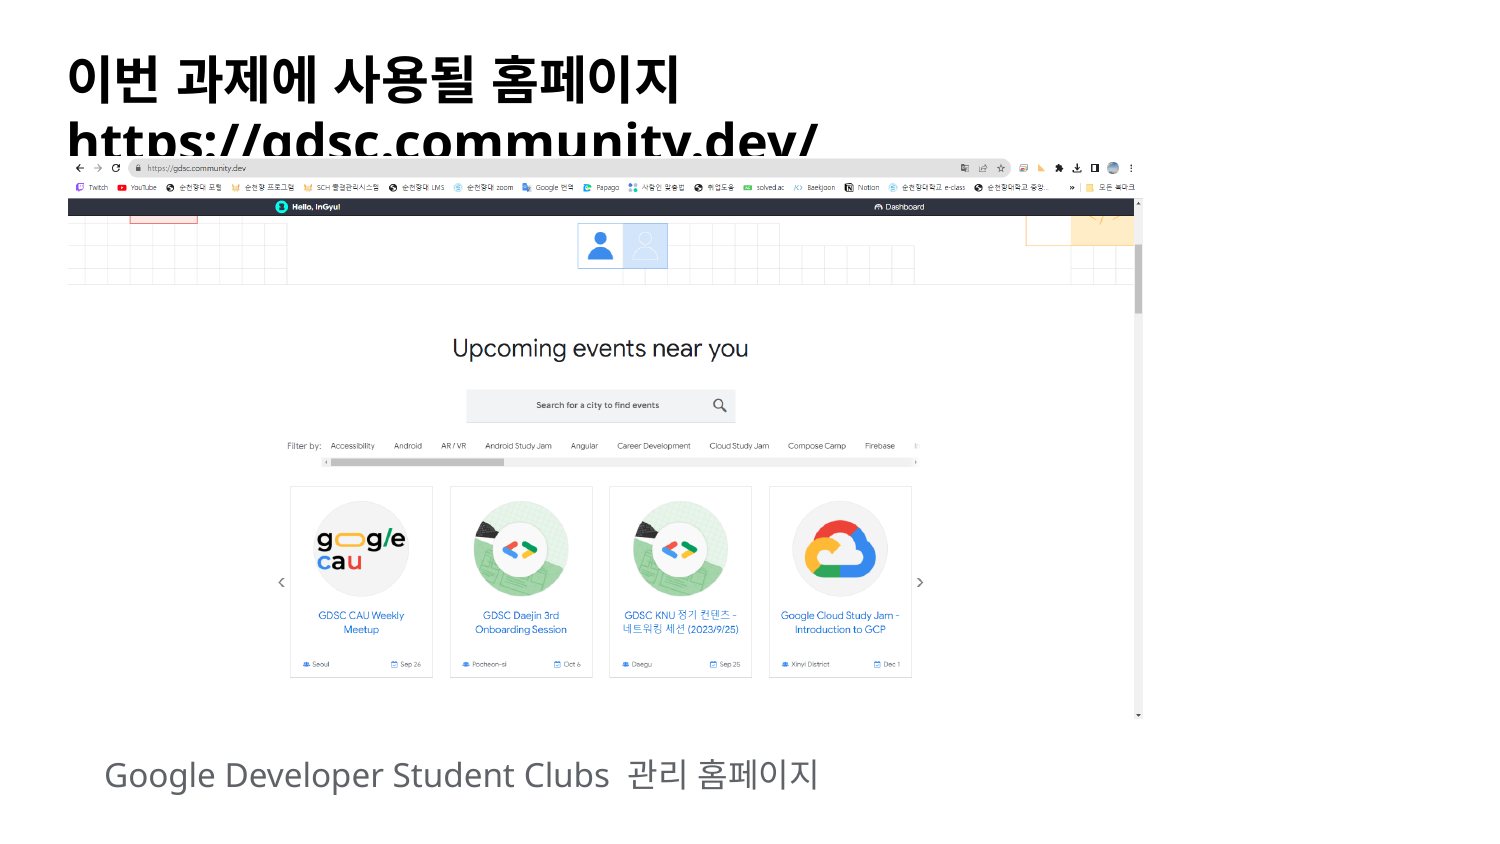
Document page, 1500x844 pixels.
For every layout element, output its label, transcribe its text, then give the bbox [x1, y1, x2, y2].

picture [68, 155, 1143, 719]
title 이번 과제에 사용될 홈페이지 https://gdsc.community.dev/ [51, 32, 1432, 157]
list Google Developer Student Clubs 관리 홈페이지 [68, 732, 1449, 802]
